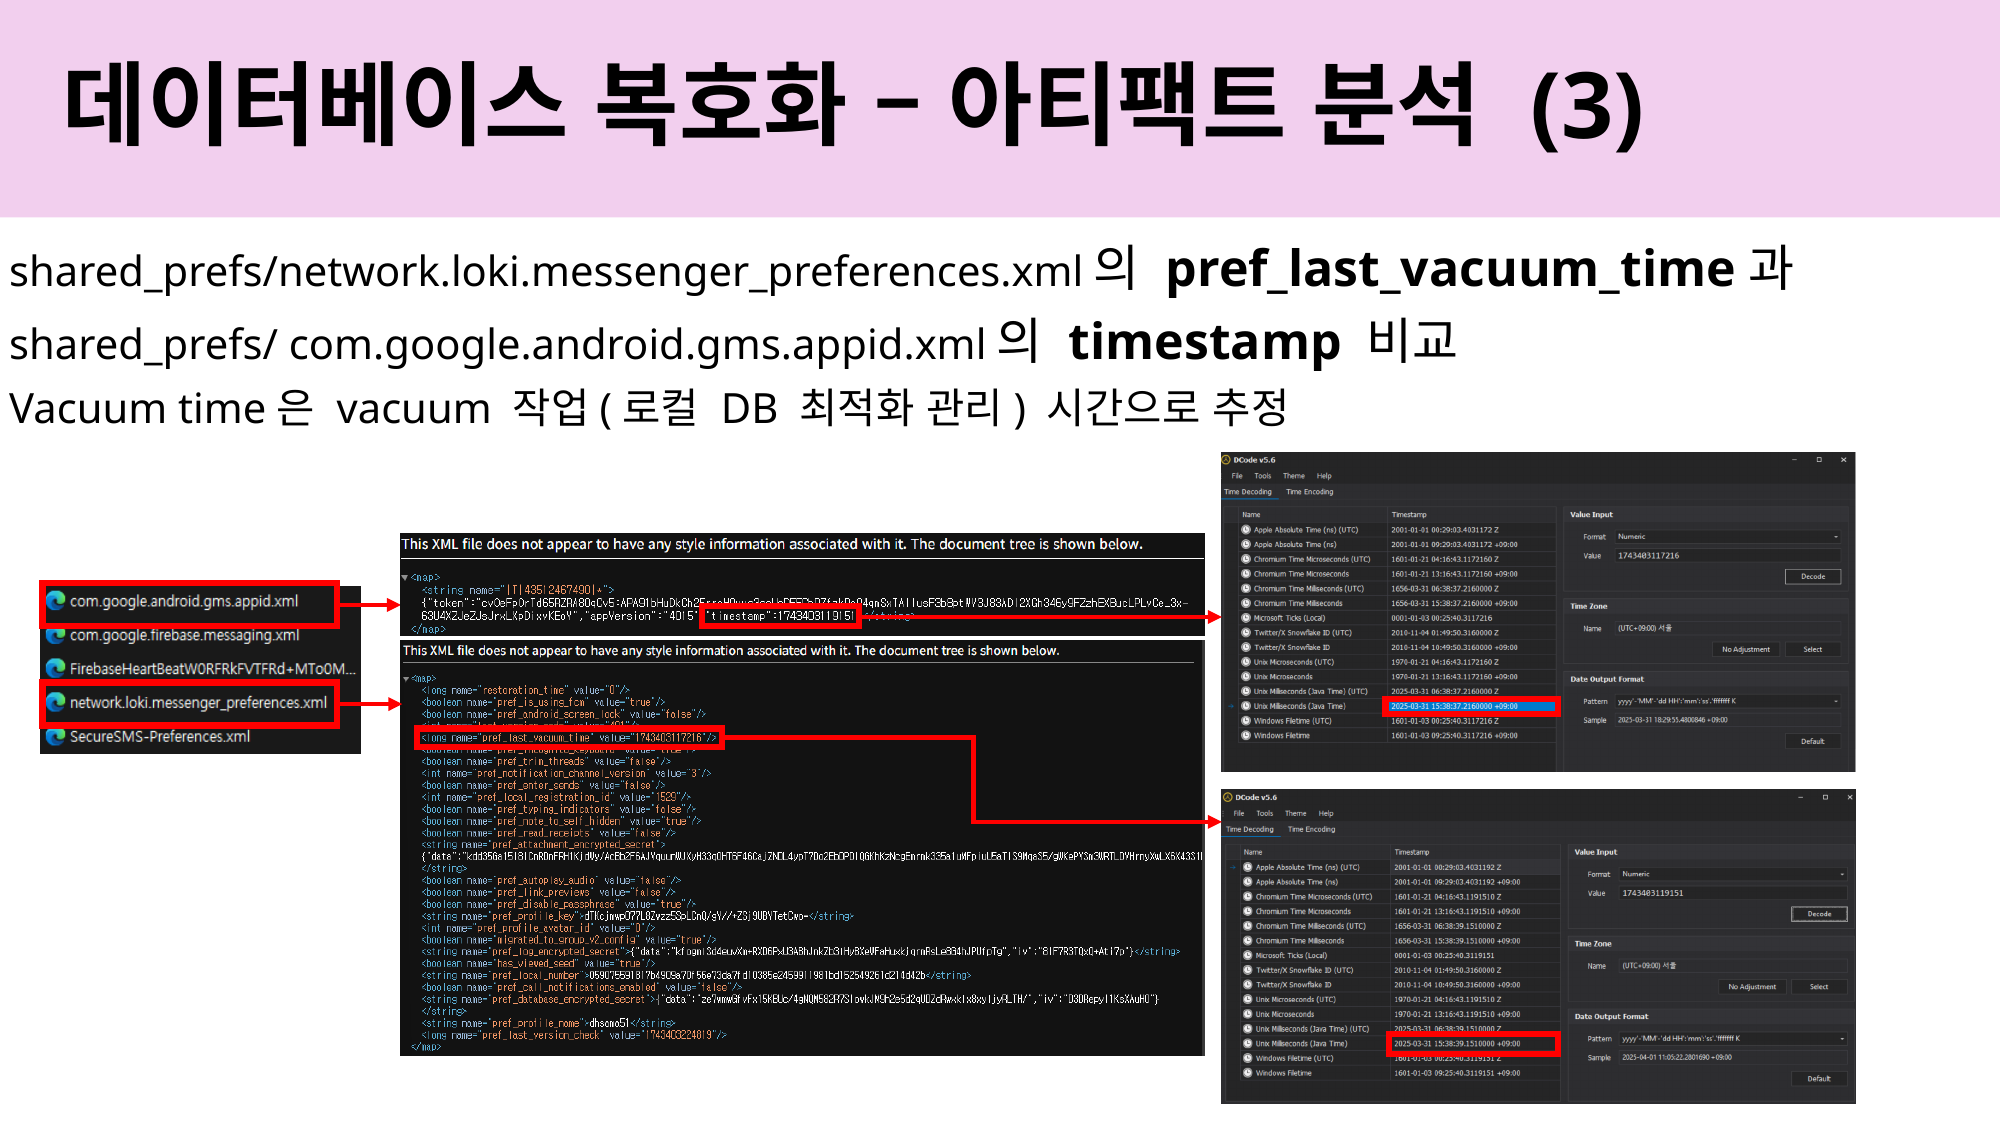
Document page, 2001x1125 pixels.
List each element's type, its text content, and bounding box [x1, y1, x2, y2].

text_box [0, 0, 1725, 218]
picture [1221, 789, 1856, 1104]
picture [39, 585, 362, 754]
text_box shared_prefs/network.loki.messenger_preferences.xml의 pref_last_vacuum_time과 shared_prefs/ com.google.android.gms.appid.xml의 timestamp 비교 Vacuum time은 vacuum 작업(로컬 DB 최적화 관리) 시간으로 추정 [0, 229, 1809, 439]
text_box [41, 581, 338, 585]
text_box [721, 737, 1223, 823]
picture [1221, 452, 1856, 773]
picture [400, 532, 1205, 637]
text_box [0, 0, 2000, 219]
picture [400, 640, 1205, 1057]
